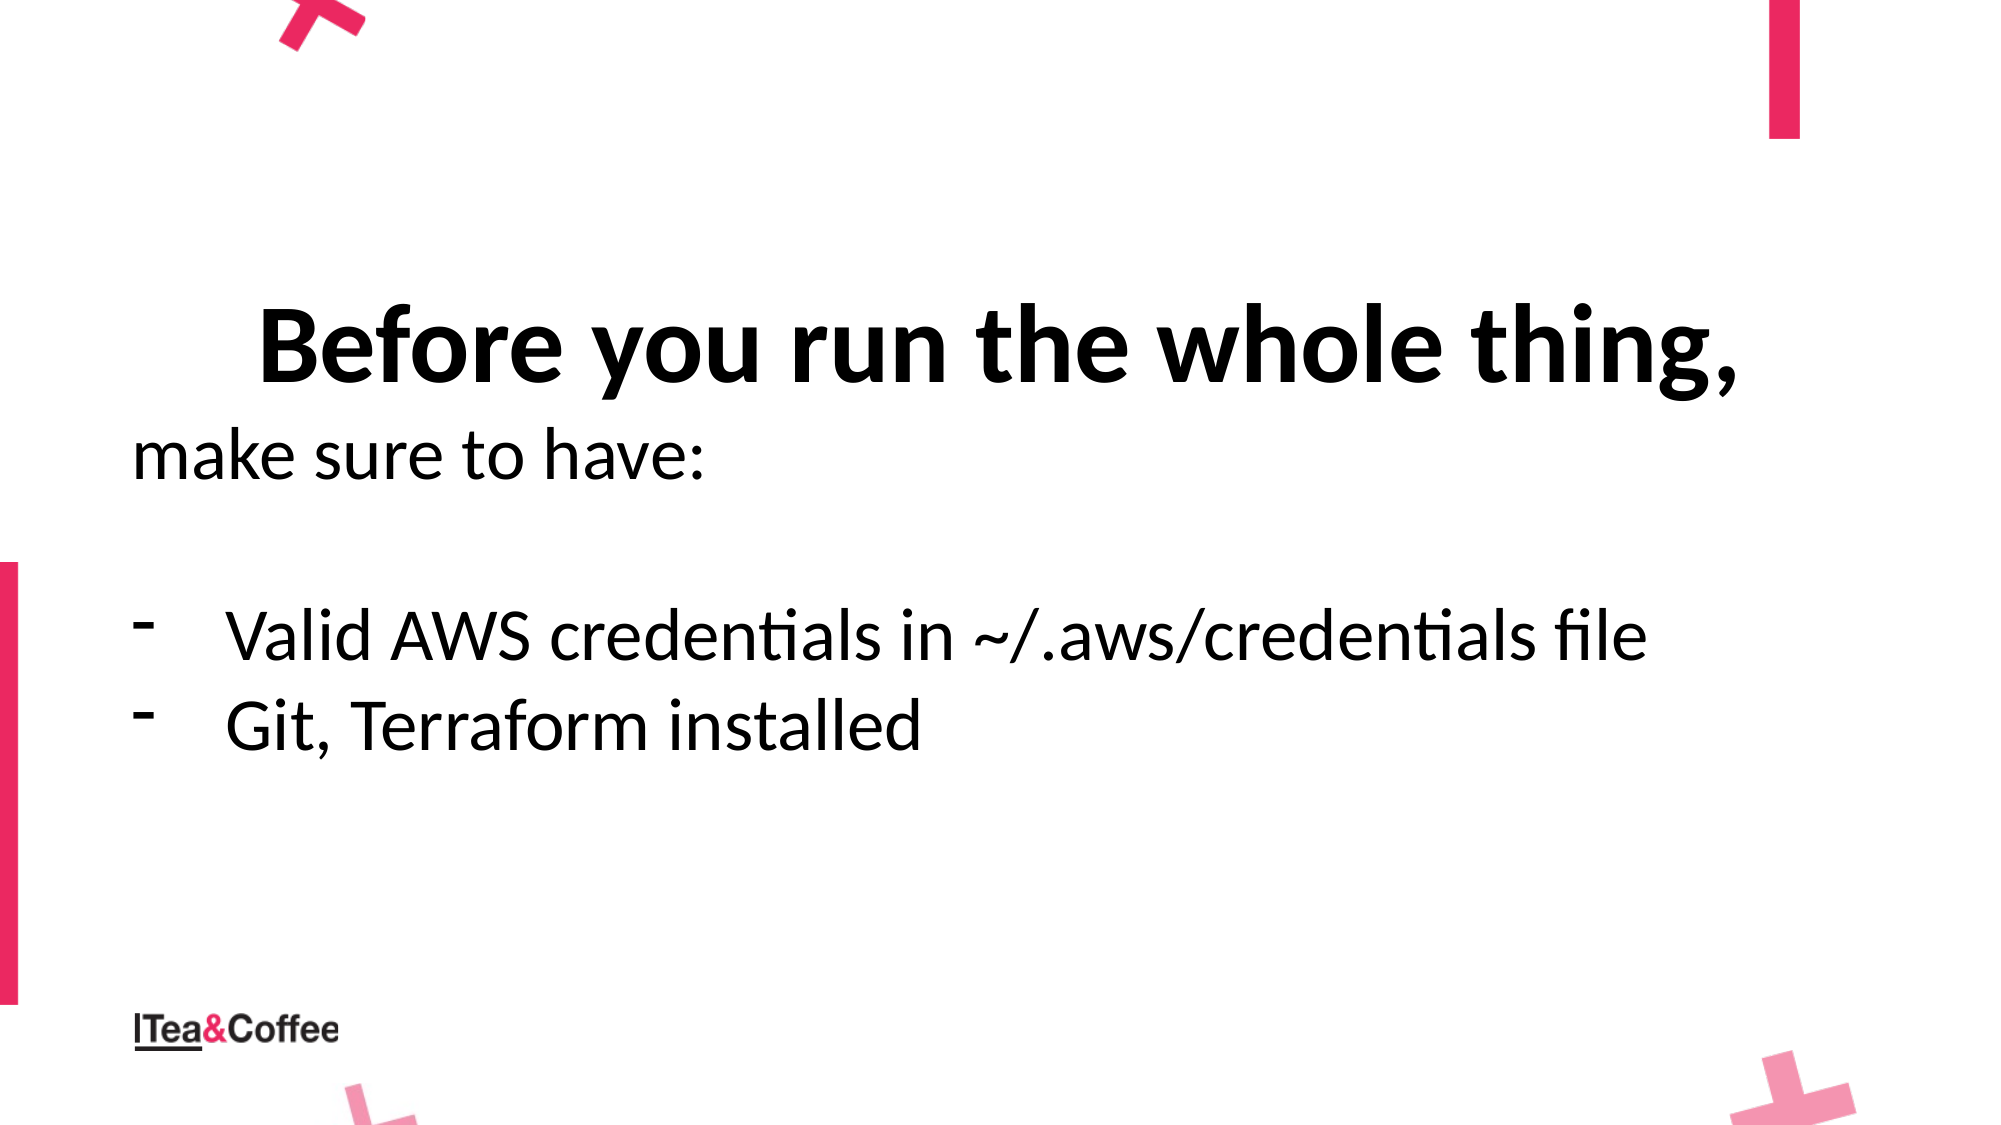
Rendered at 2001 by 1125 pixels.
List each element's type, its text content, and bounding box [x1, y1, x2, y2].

text_box Before you run the whole thing, make sure to have: Valid AWS credentials in ~/.aws/credentials file Git, Terraform installed [117, 203, 1883, 832]
picture [263, 0, 366, 52]
picture [1768, 0, 1800, 139]
picture [314, 1083, 420, 1125]
picture [134, 1012, 339, 1051]
picture [1728, 1050, 1857, 1125]
picture [0, 562, 19, 1005]
